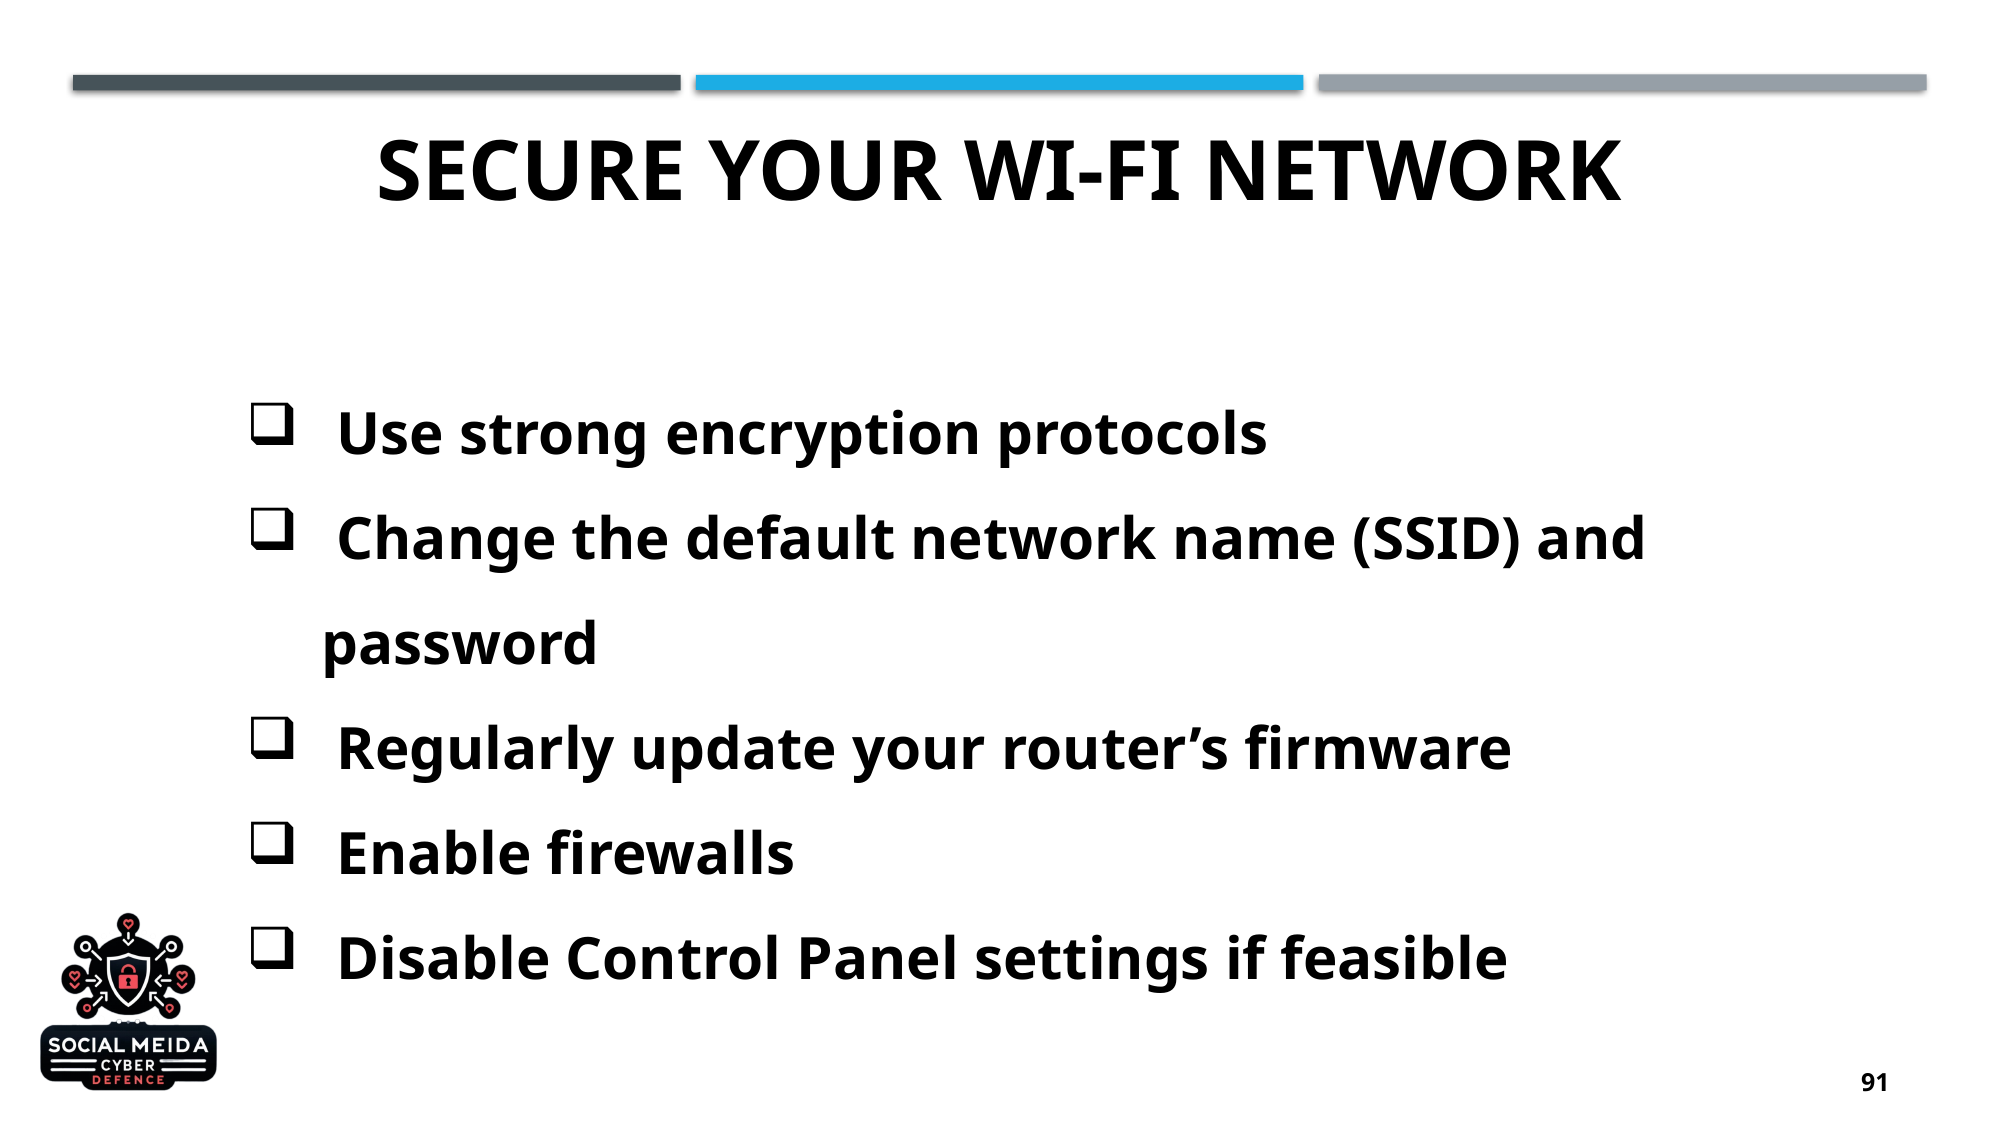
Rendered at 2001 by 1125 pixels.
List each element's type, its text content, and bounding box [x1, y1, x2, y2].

slide_number 91 [1732, 1053, 1905, 1114]
text_box Use strong encryption protocols Change the default network name (SSID) and password Regularly update your router’s firmware Enable firewalls Disable Control Panel settings if feasible [221, 354, 1880, 1104]
title Secure Your Wi-Fi Network [95, 106, 1905, 225]
picture [35, 908, 221, 1098]
